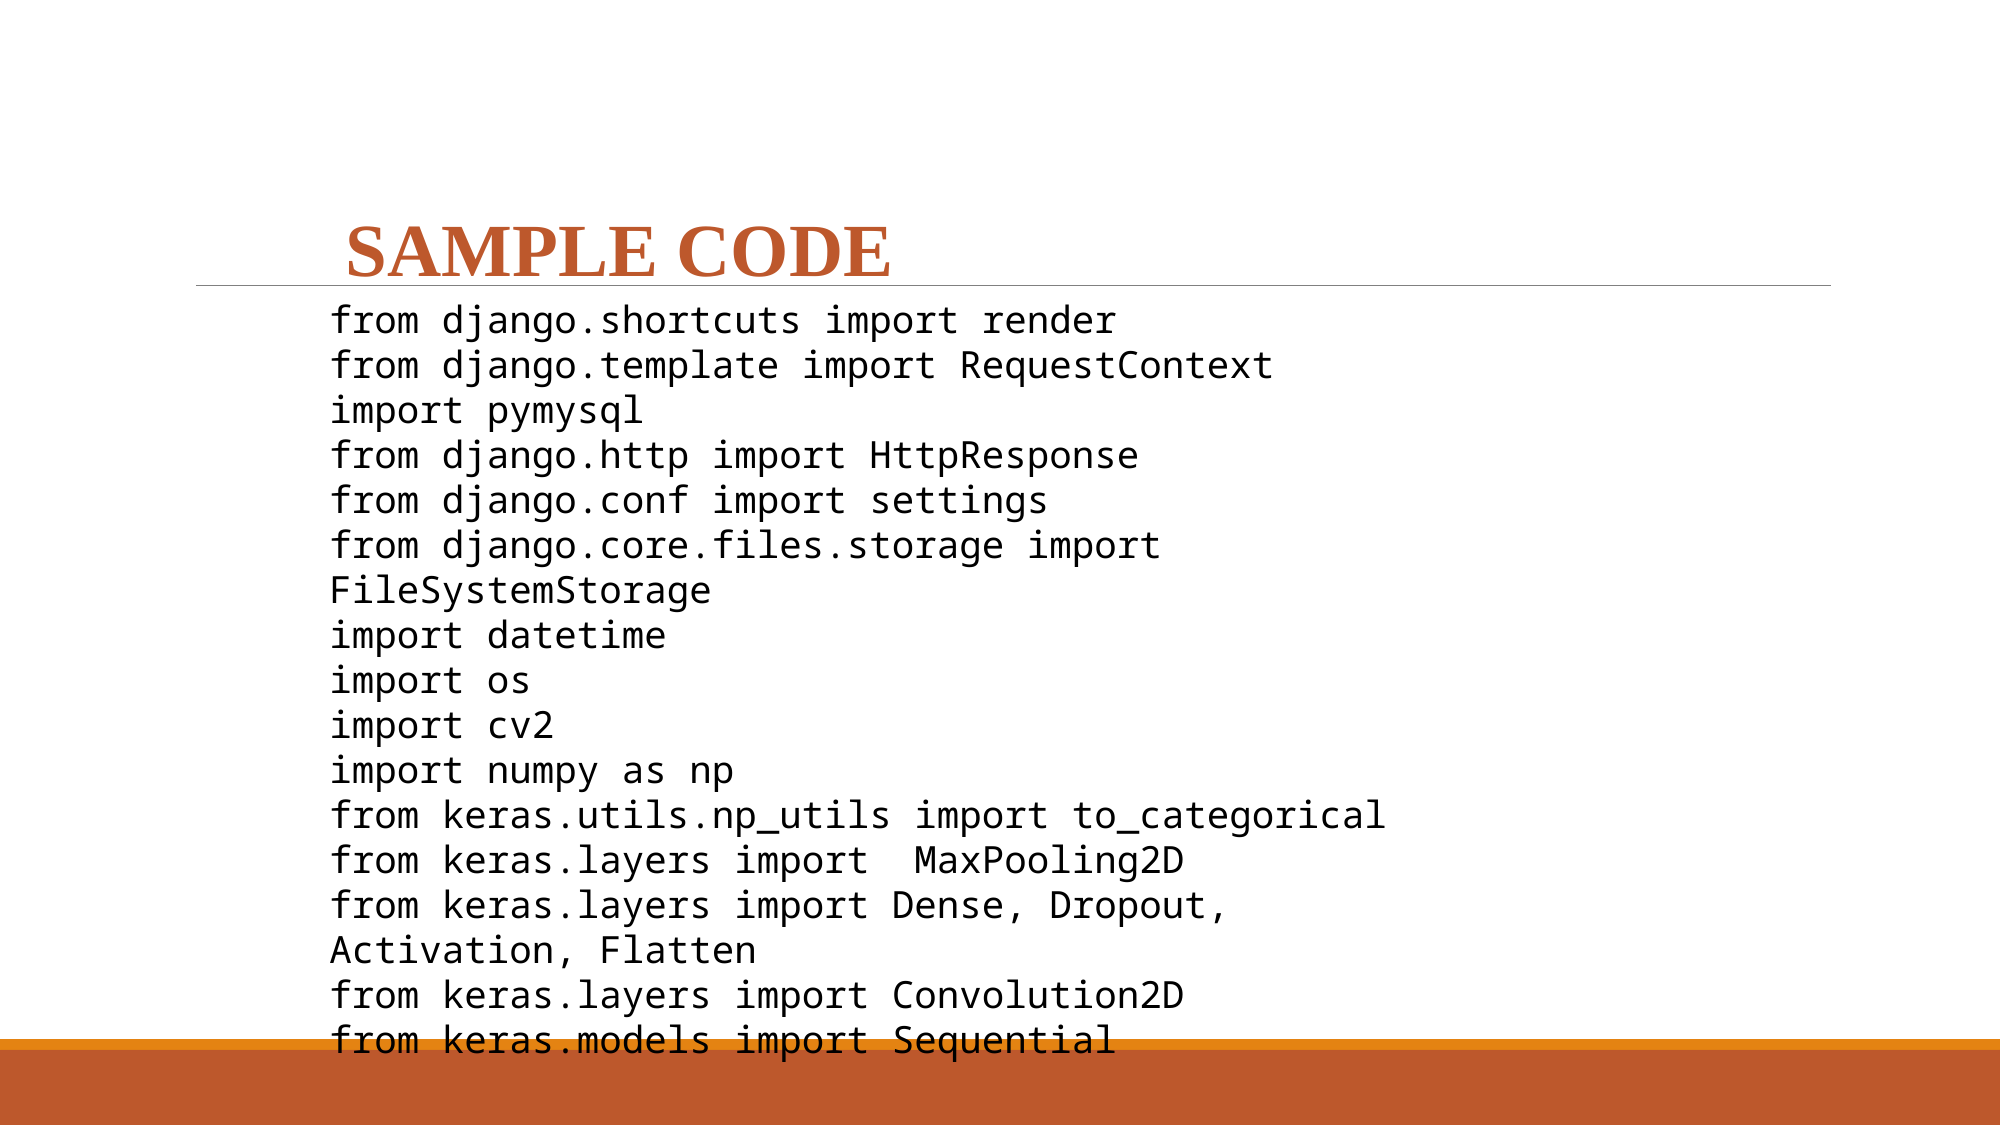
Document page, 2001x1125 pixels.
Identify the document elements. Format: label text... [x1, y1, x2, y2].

text_box SAMPLE CODE [331, 194, 989, 288]
text_box from django.shortcuts import render from django.template import RequestContext import pymysql from django.http import HttpResponse from django.conf import settings from django.core.files.storage import FileSystemStorage import datetime import os import cv2 import numpy as np from keras.utils.np_utils import to_categorical from keras.layers import MaxPooling2D from keras.layers import Dense, Dropout, Activation, Flatten from keras.layers import Convolution2D from keras.models import Sequential [314, 288, 1500, 1068]
